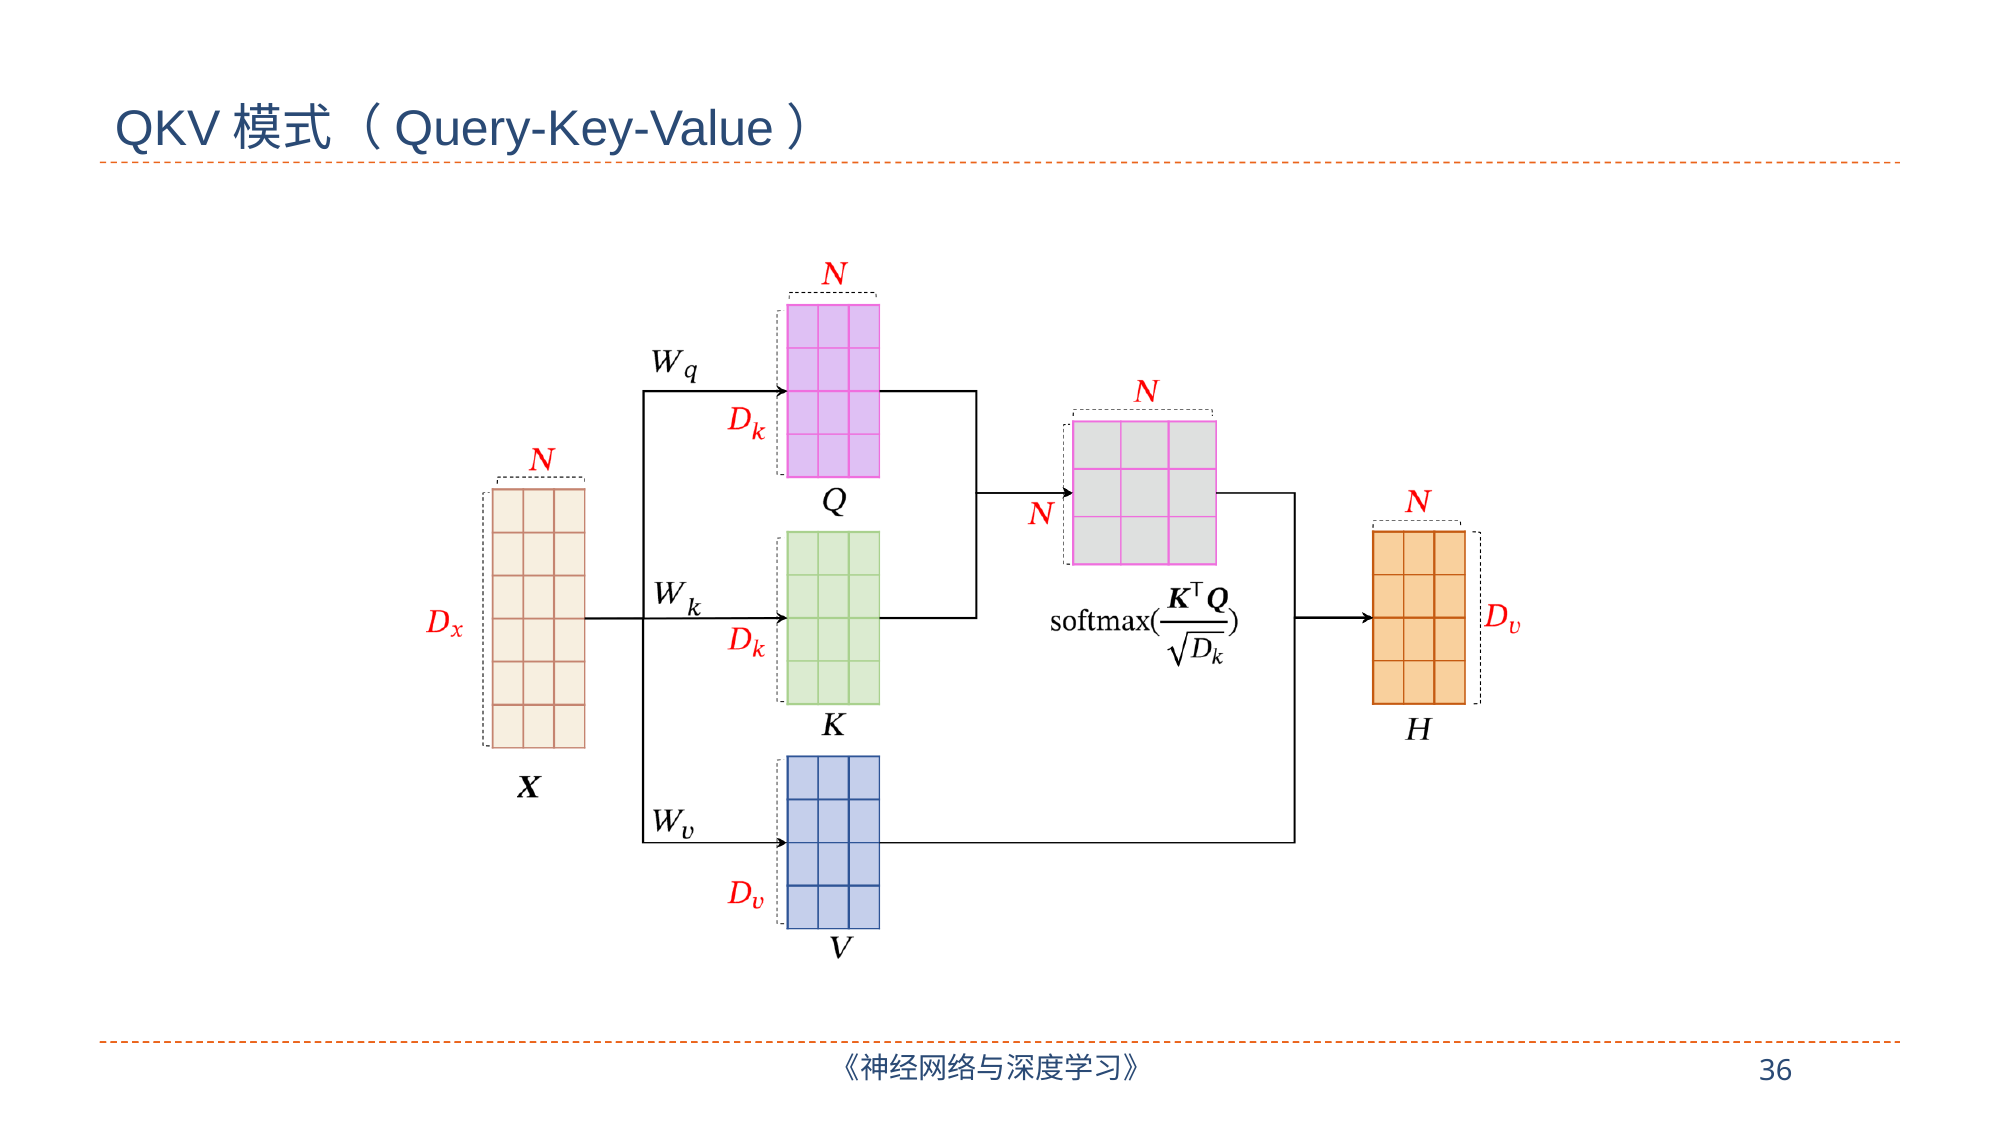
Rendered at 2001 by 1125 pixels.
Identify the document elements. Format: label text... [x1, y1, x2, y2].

title QKV模式（Query-Key-Value） [99, 24, 1900, 164]
picture [412, 249, 1539, 974]
